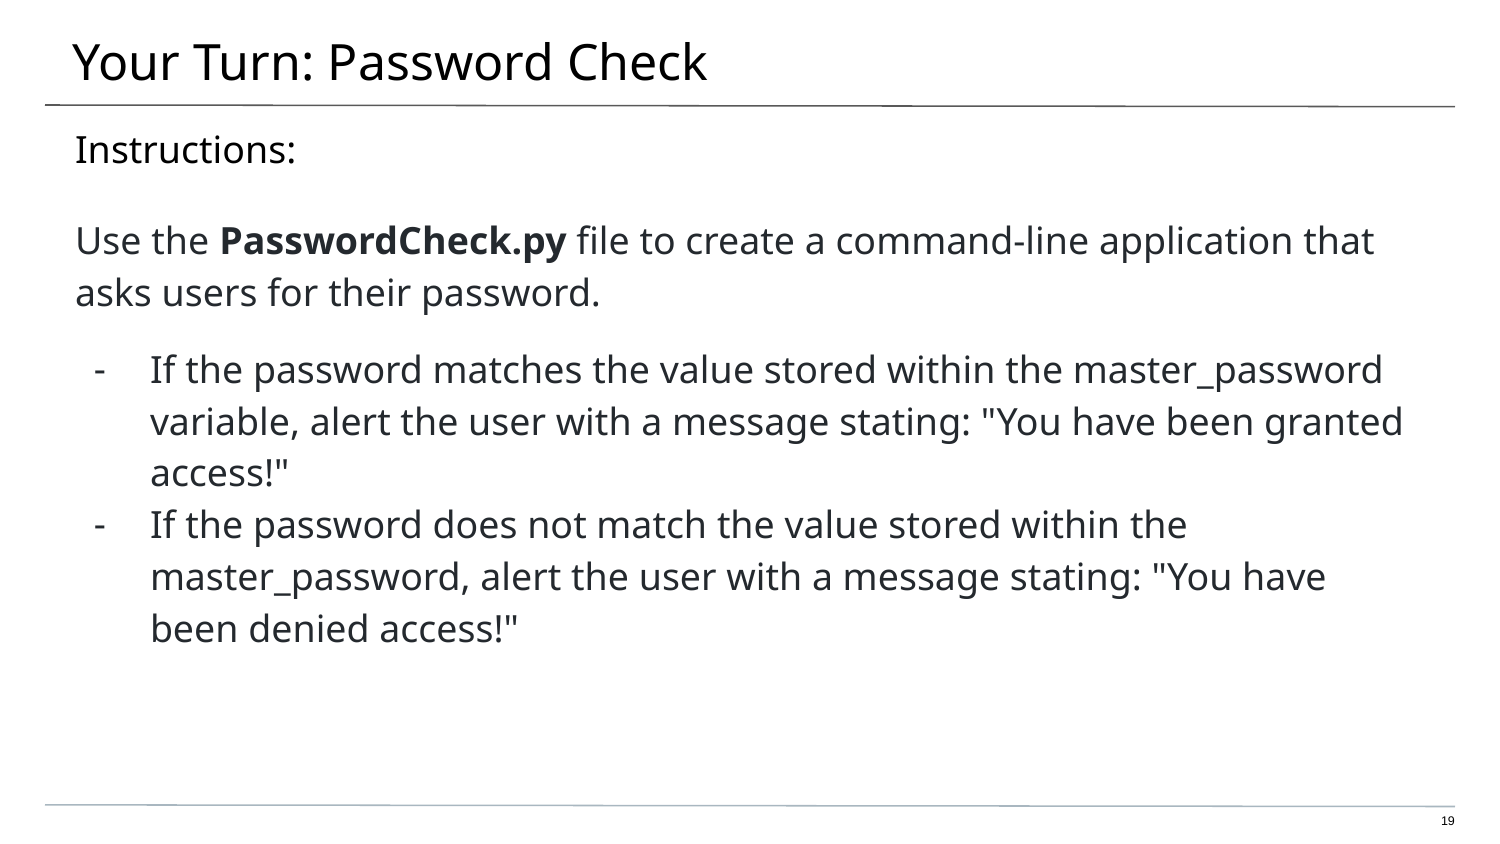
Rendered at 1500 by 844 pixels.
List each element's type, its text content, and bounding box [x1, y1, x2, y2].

slide_number 19 [1412, 813, 1455, 831]
title Your Turn: Password Check [0, 0, 1500, 88]
list Use the PasswordCheck.py file to create a command-line application that asks users for their password. If the password matches the value stored within the master_password variable, alert the user with a message stating: "You have been granted access!" If the password does not match the value stored within the master_password, alert the user with a message stating: "You have been denied access!" [0, 210, 1500, 805]
subtitle Instructions: [0, 110, 1500, 171]
